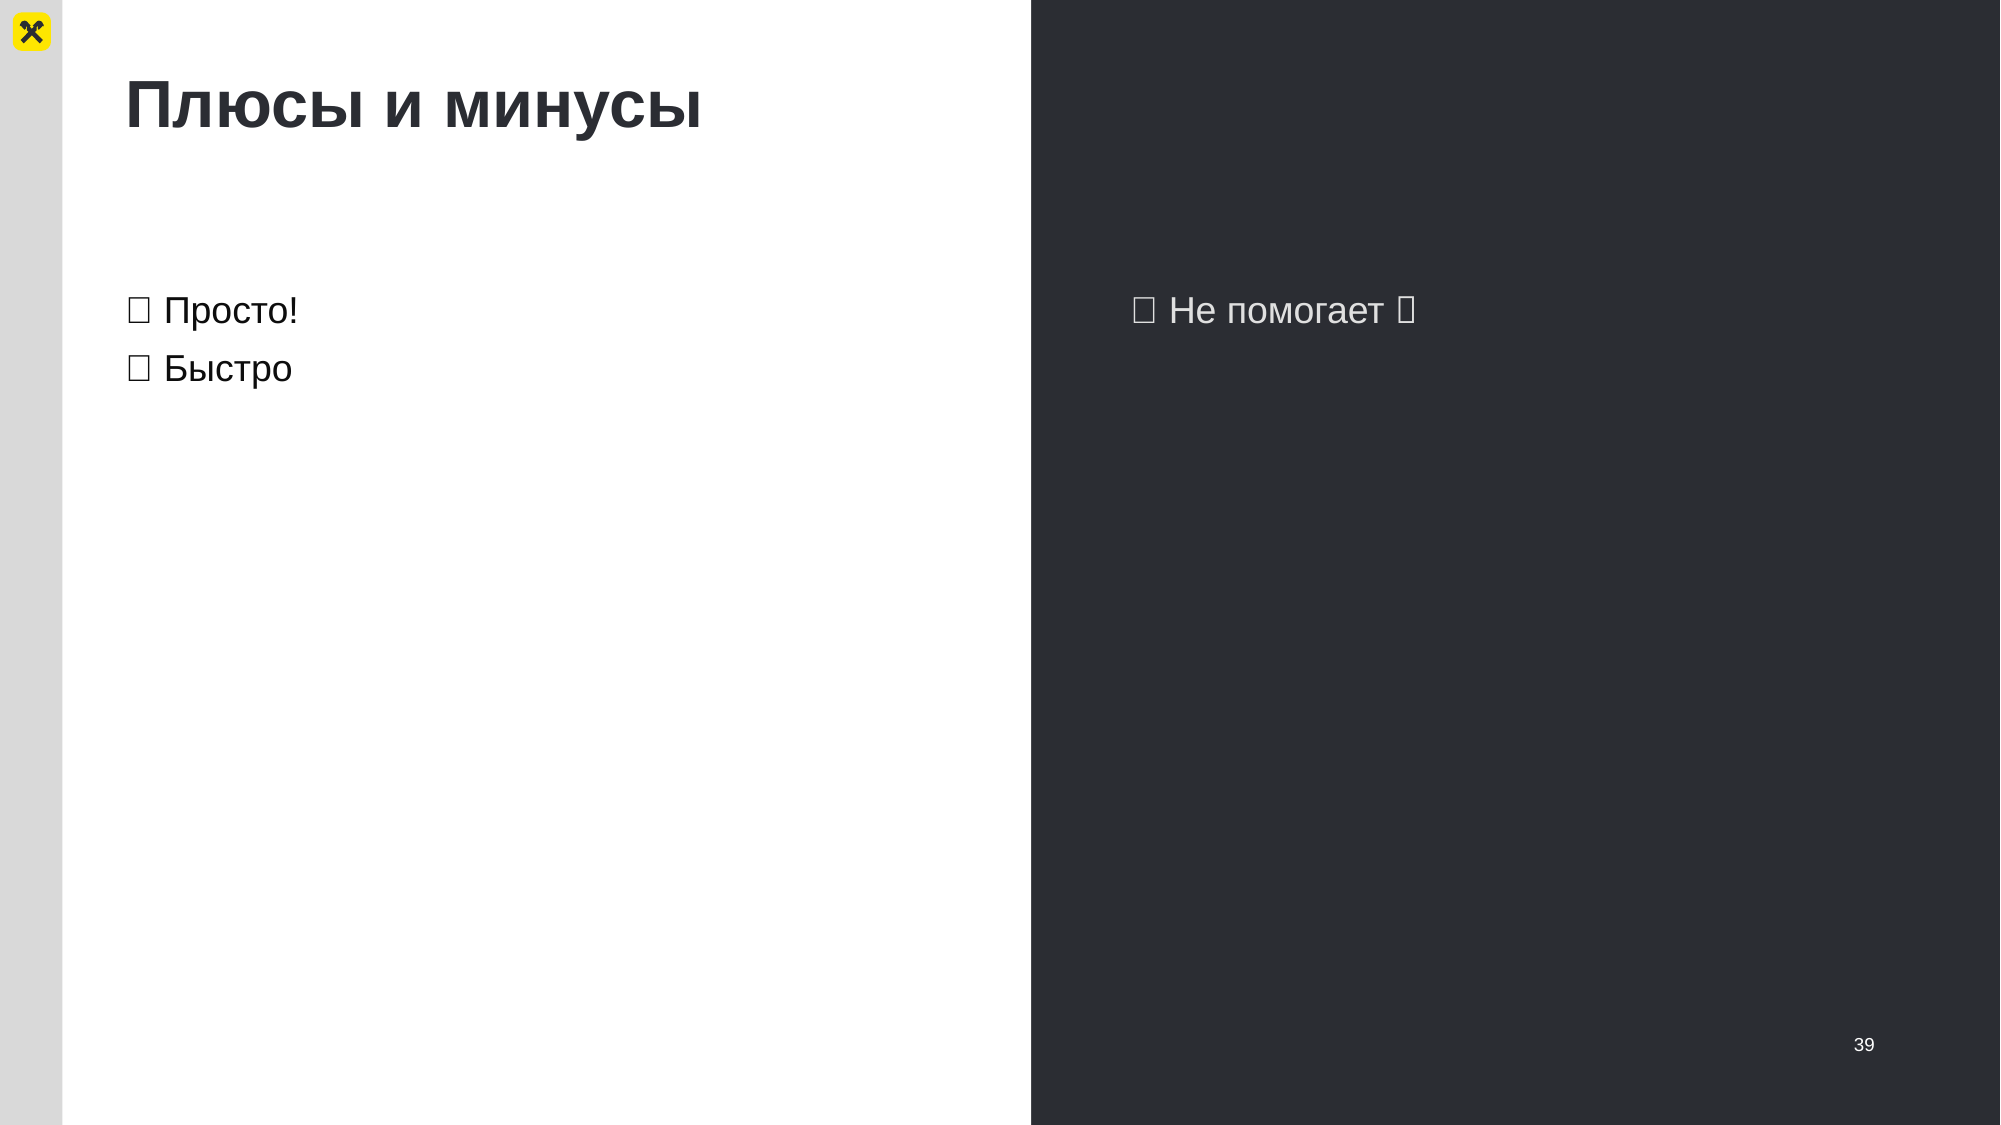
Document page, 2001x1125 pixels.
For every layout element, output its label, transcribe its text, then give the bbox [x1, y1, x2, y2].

slide_number 39 [1749, 1000, 1875, 1064]
list ❌ Не помогает  [1130, 278, 1875, 719]
list ✅ Просто! ✅ Быстро [125, 278, 875, 719]
title Плюсы и минусы [125, 62, 1875, 157]
